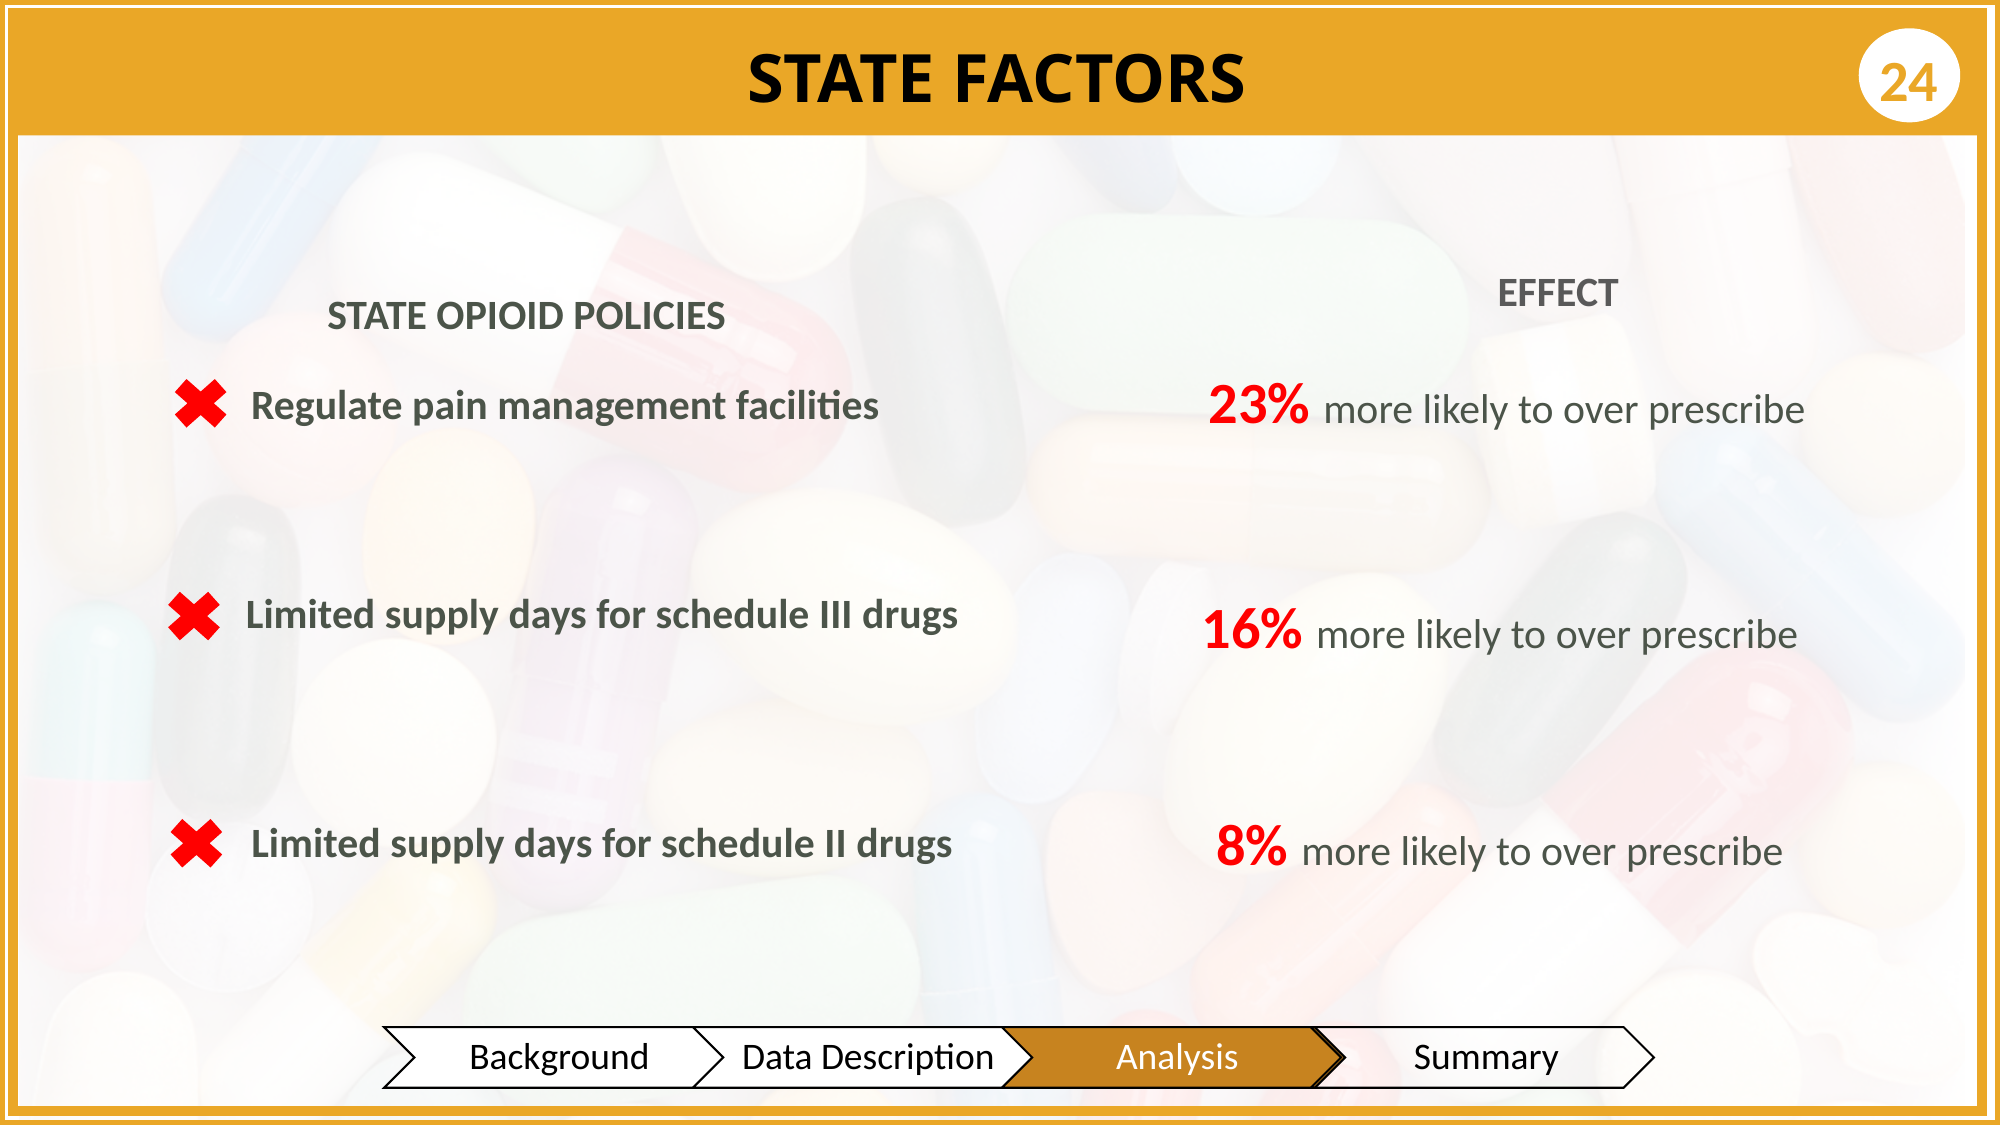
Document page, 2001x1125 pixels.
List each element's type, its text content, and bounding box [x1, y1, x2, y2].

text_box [1859, 29, 1967, 122]
text_box [12, 12, 1983, 1112]
text_box [0, 0, 2000, 1125]
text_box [383, 1027, 1655, 1088]
text_box STATE FACTORS [12, 14, 1982, 136]
picture [18, 15, 1965, 1125]
